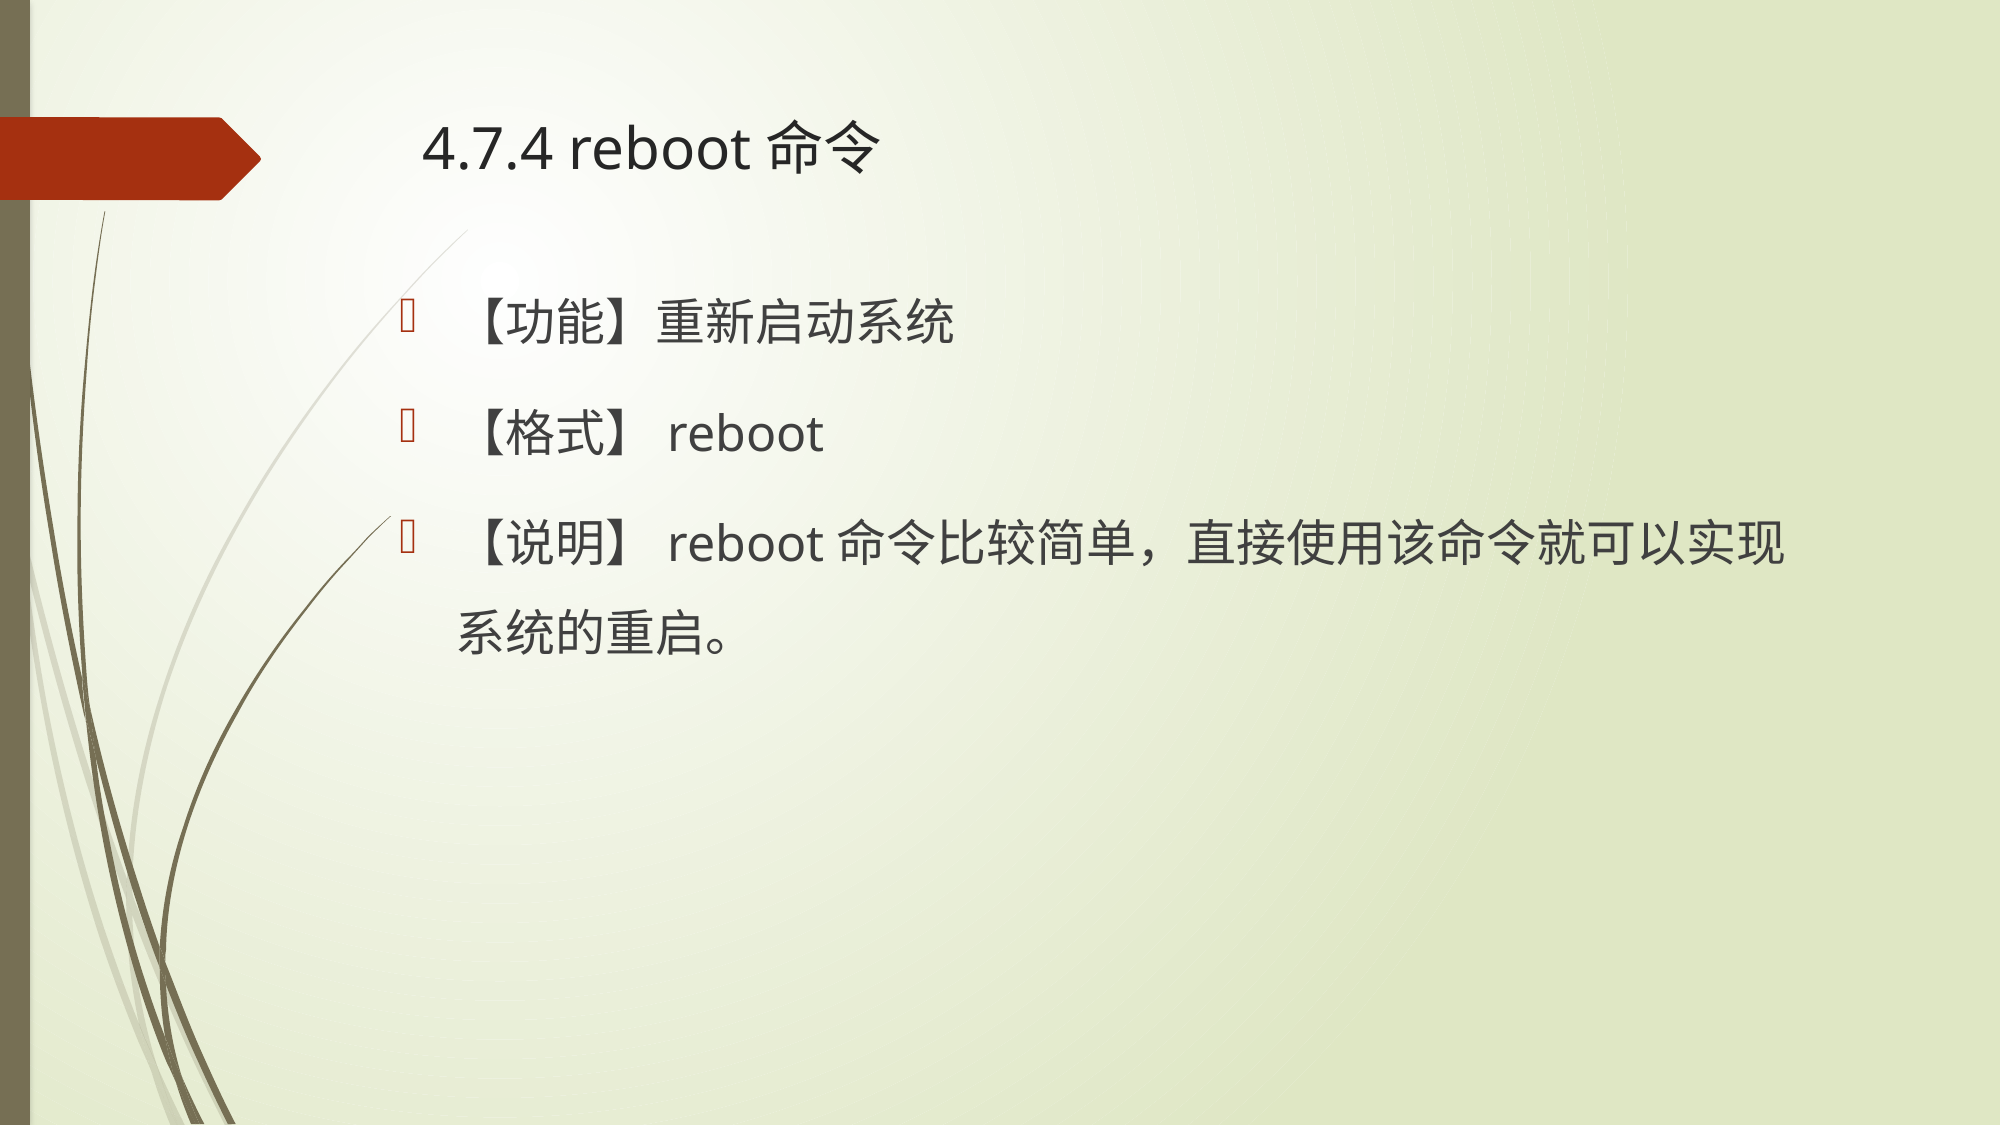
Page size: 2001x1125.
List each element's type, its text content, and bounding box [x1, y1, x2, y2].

list 【功能】重新启动系统 【格式】reboot 【说明】reboot命令比较简单，直接使用该命令就可以实现系统的重启。 [384, 252, 1847, 873]
title 4.7.4 reboot命令 [407, 104, 1870, 226]
